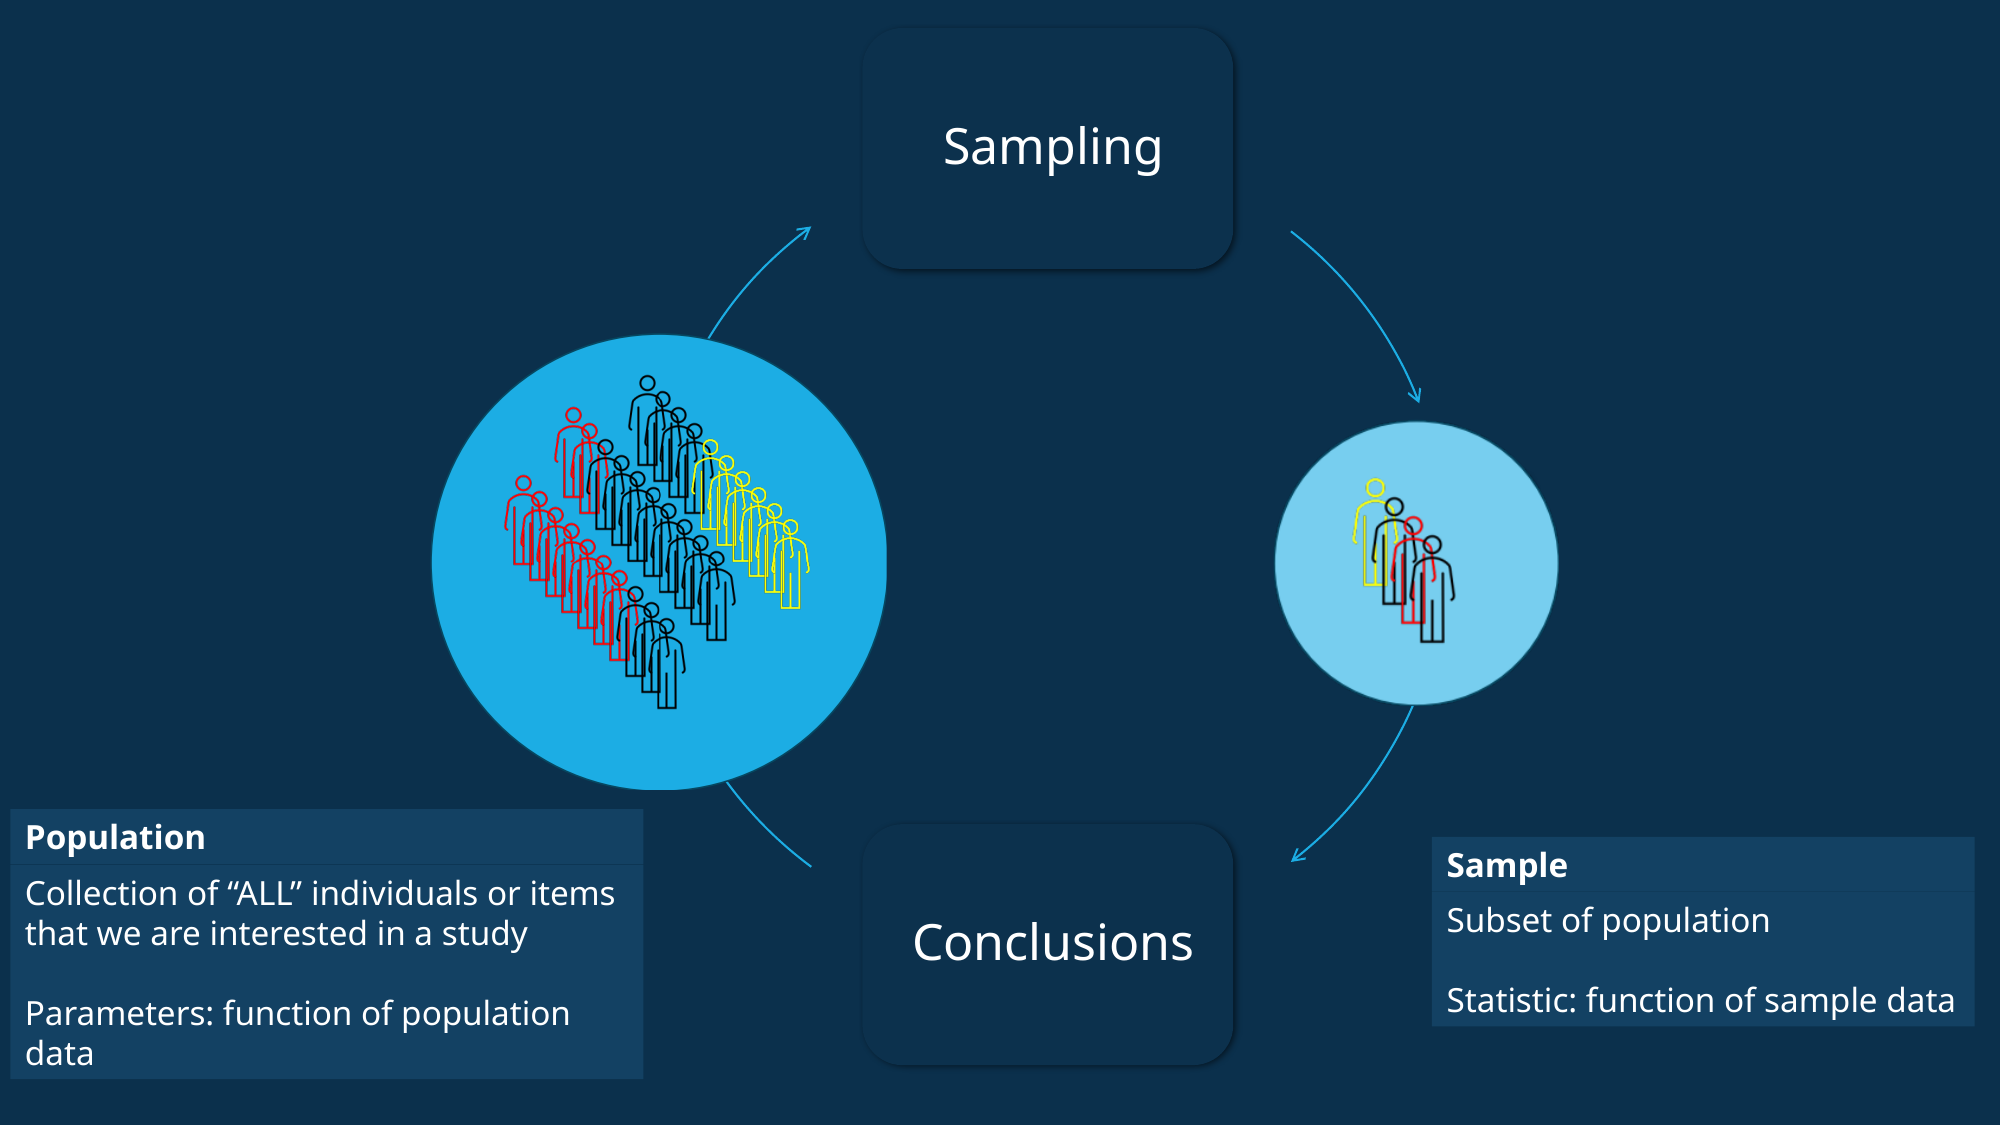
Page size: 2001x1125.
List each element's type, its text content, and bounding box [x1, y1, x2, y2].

text_box Population [10, 809, 21, 864]
picture [694, 595, 888, 791]
picture [684, 333, 888, 530]
text_box Collection of “ALL” individuals or items that we are interested in a study Parameters: function of population data [10, 864, 644, 1080]
picture [1273, 419, 1560, 706]
picture [429, 333, 636, 791]
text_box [24, 27, 1974, 1066]
picture [433, 336, 888, 791]
